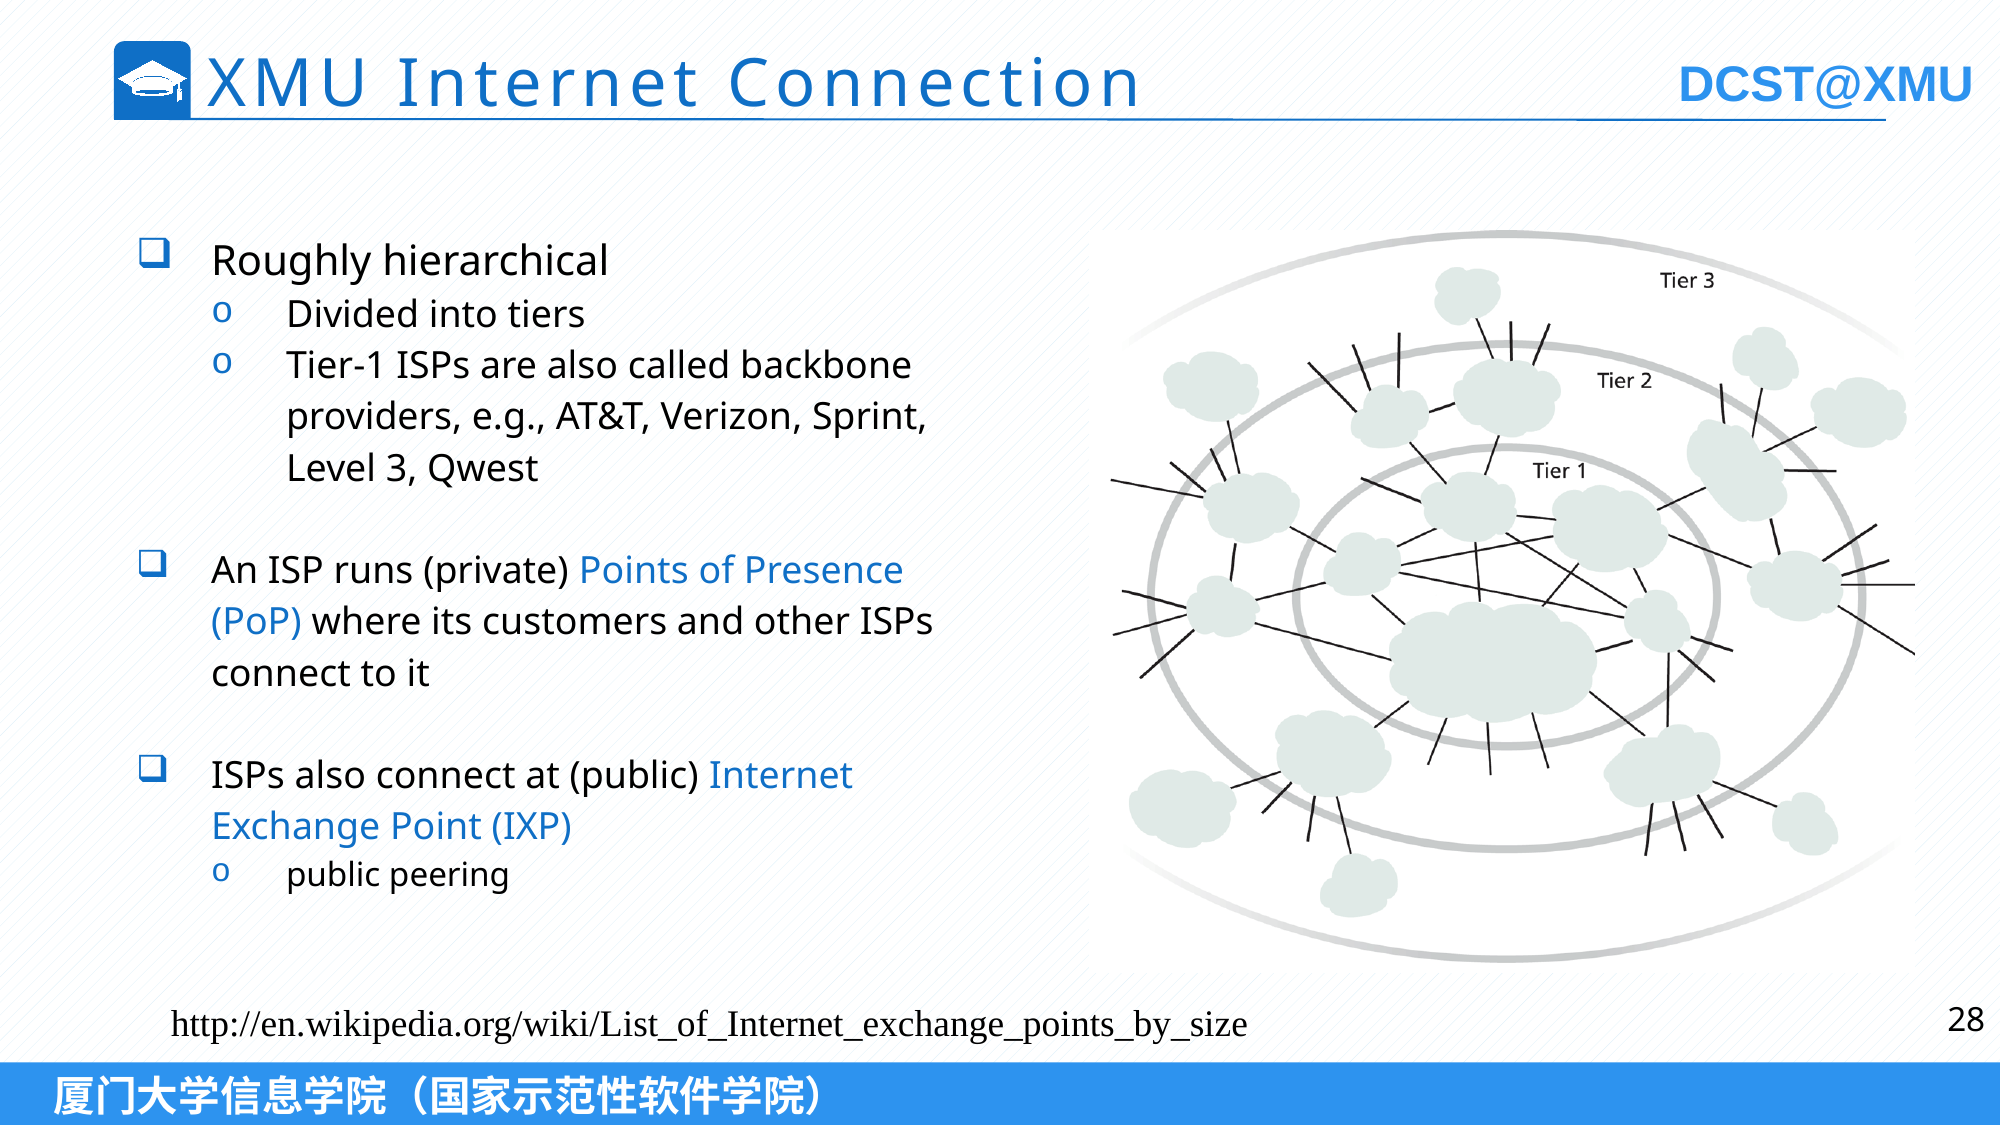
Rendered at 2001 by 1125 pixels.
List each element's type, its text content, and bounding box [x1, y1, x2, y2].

list XMU Internet Connection [192, 32, 1729, 183]
text_box Roughly hierarchical Divided into tiers Tier-1 ISPs are also called backbone providers, e.g., AT&T, Verizon, Sprint, Level 3, Qwest An ISP runs (private) Points of Presence (PoP) where its customers and other ISPs connect to it ISPs also connect at (public) Internet Exchange Point (IXP) public peering [121, 219, 973, 1023]
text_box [1089, 230, 1915, 973]
text_box 28 [1884, 990, 2000, 1066]
text_box http://en.wikipedia.org/wiki/List_of_Internet_exchange_points_by_size [156, 991, 1265, 1052]
